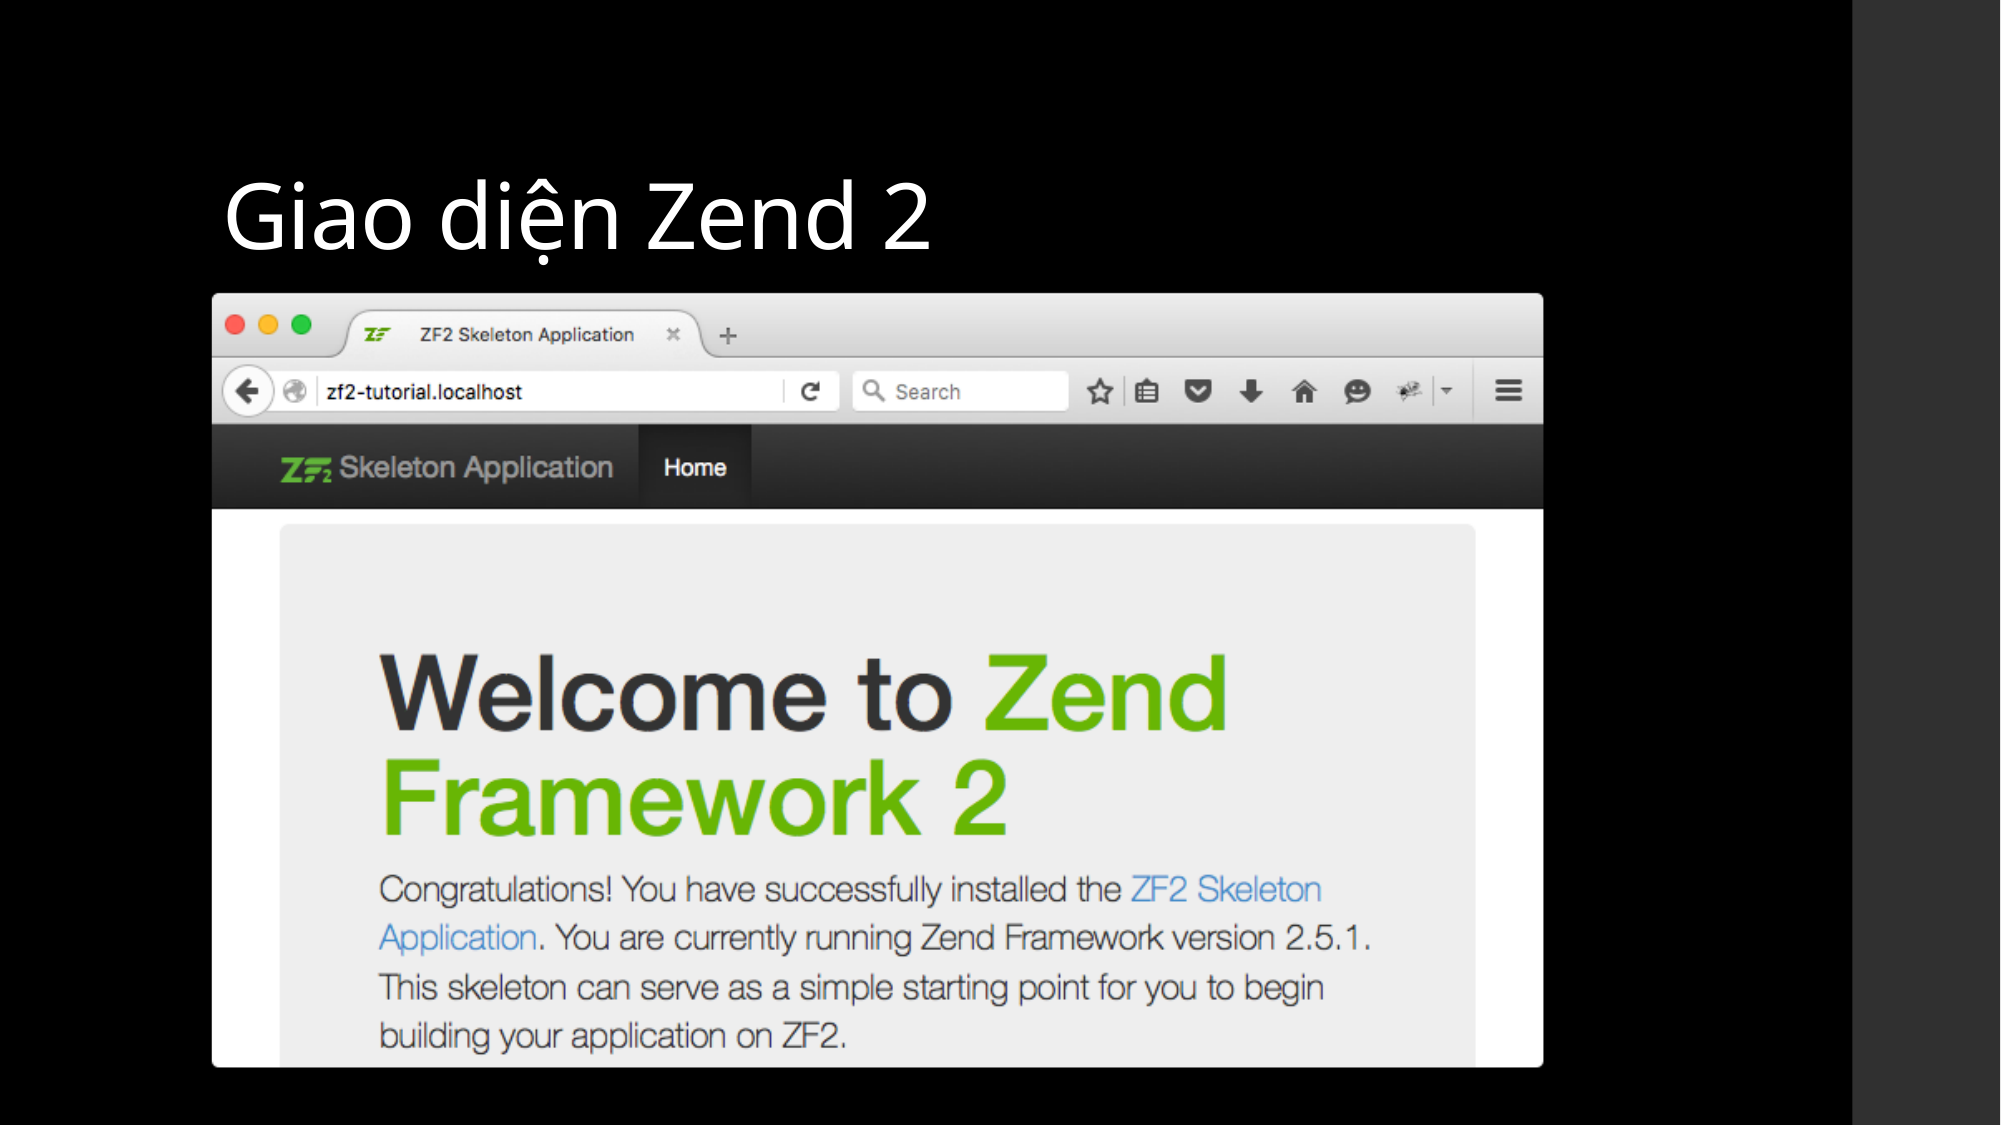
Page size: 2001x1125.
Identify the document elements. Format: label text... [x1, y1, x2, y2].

title Giao diện Zend 2 [206, 60, 1797, 278]
picture [119, 240, 1637, 1125]
